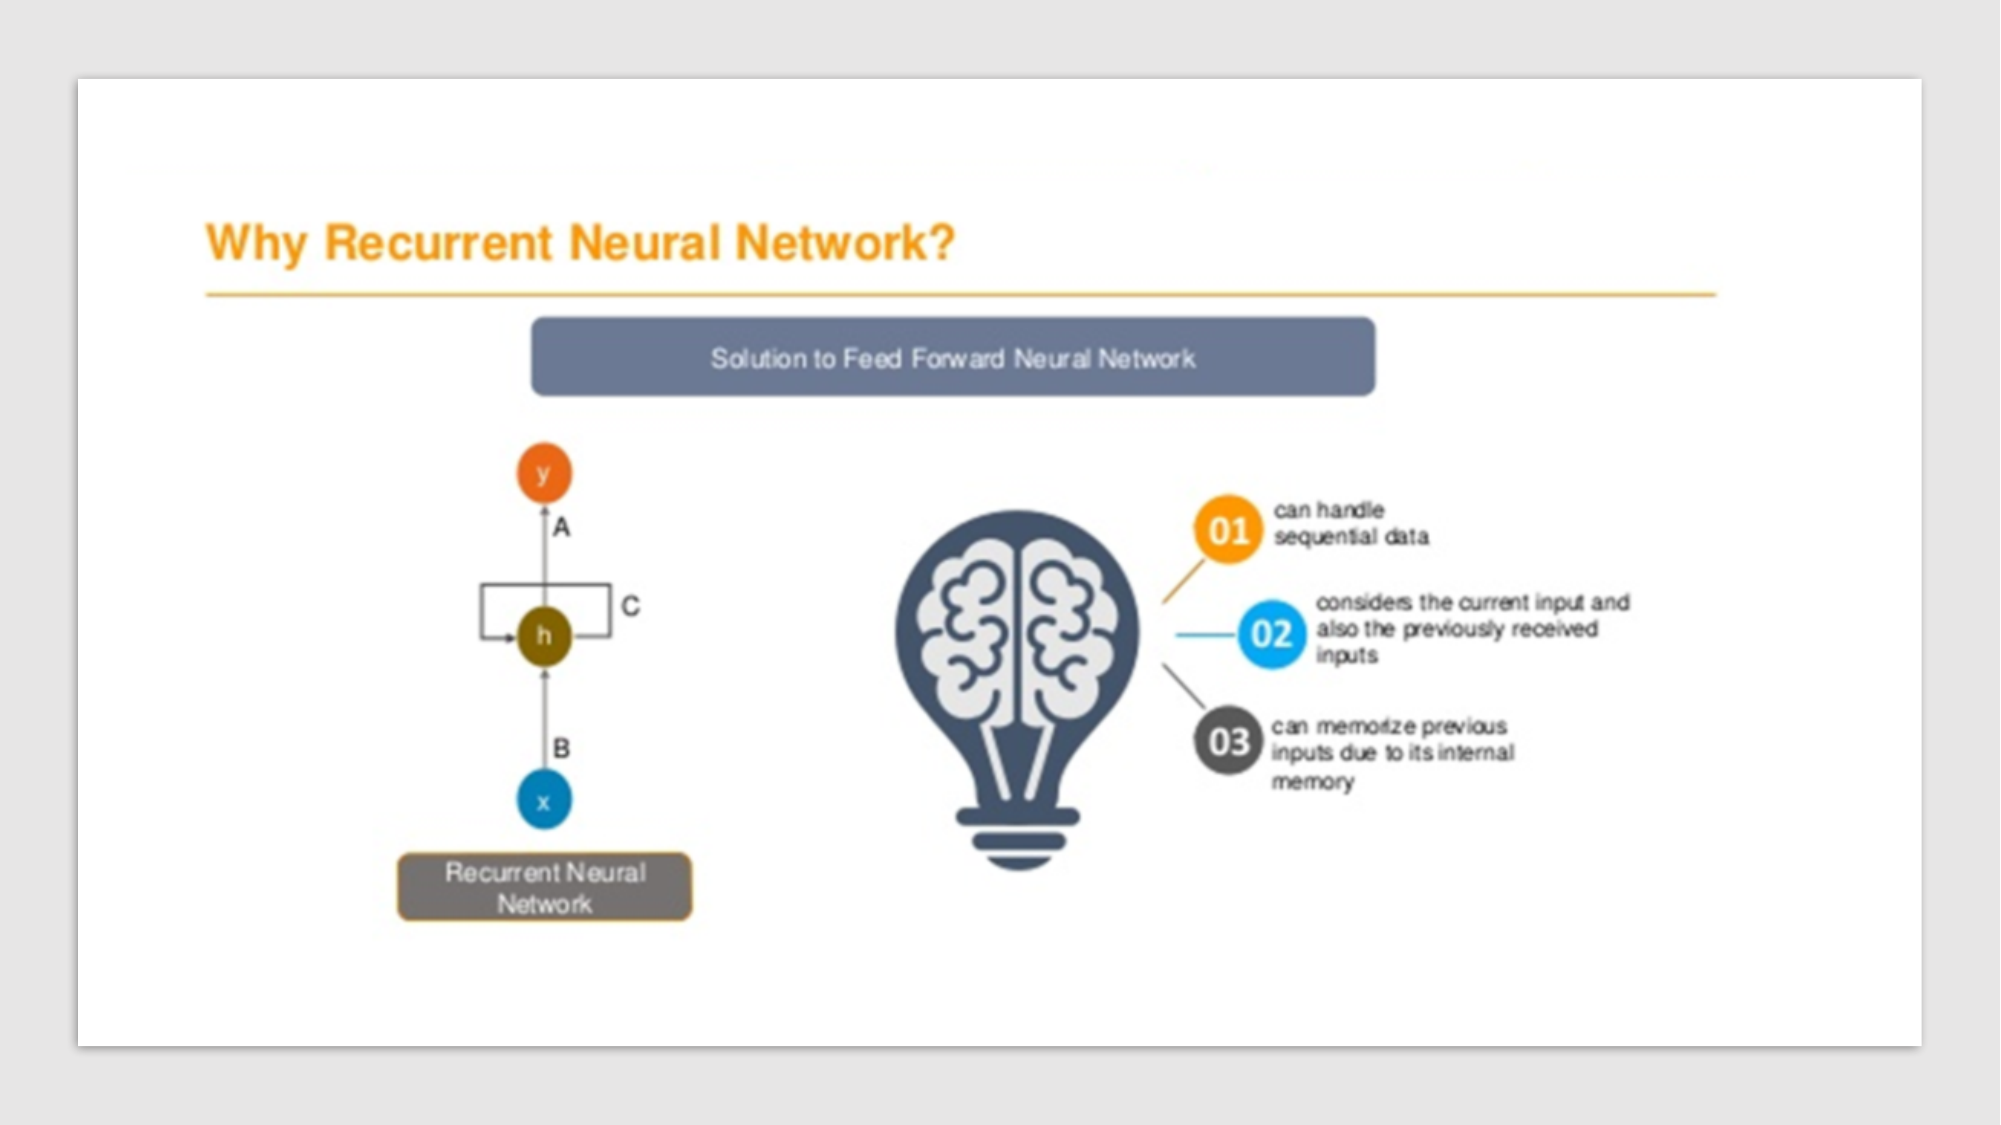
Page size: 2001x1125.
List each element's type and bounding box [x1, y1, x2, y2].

text_box [0, 0, 2000, 1125]
text_box [77, 78, 1923, 1047]
picture [105, 133, 1895, 992]
